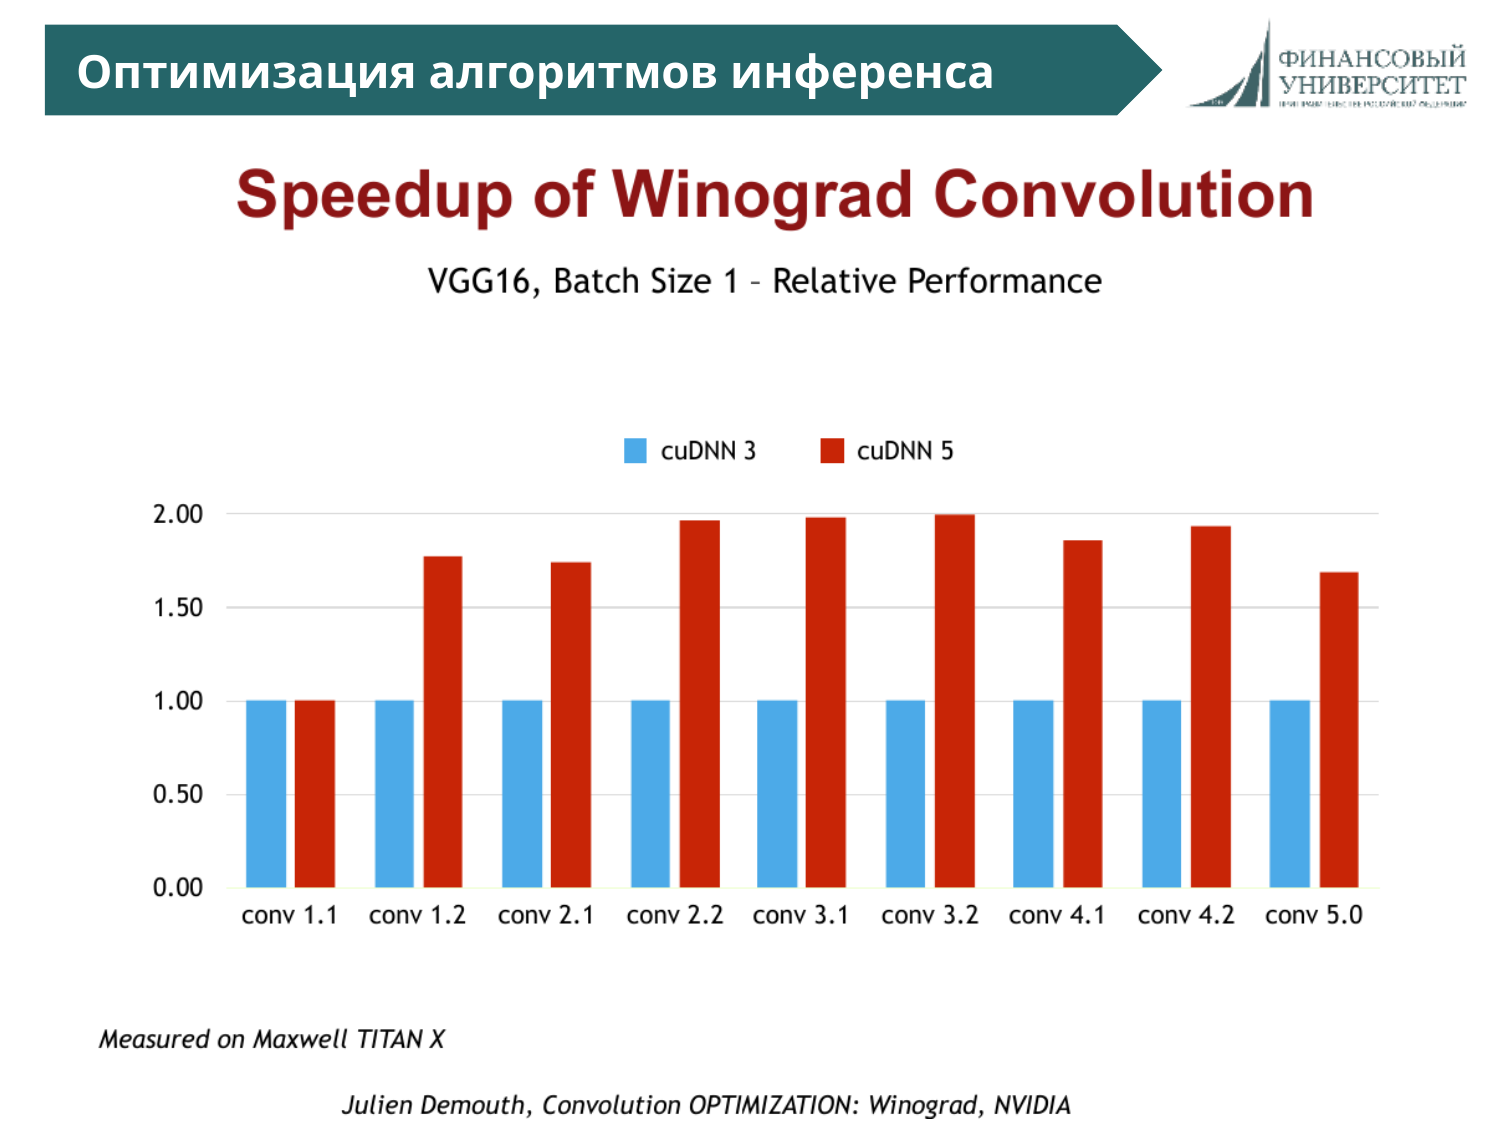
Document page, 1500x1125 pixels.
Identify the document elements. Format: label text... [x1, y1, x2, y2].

picture [1184, 15, 1468, 116]
text_box Оптимизация алгоритмов инференса [61, 35, 1020, 105]
picture [54, 136, 1441, 1119]
text_box [42, 22, 1166, 118]
